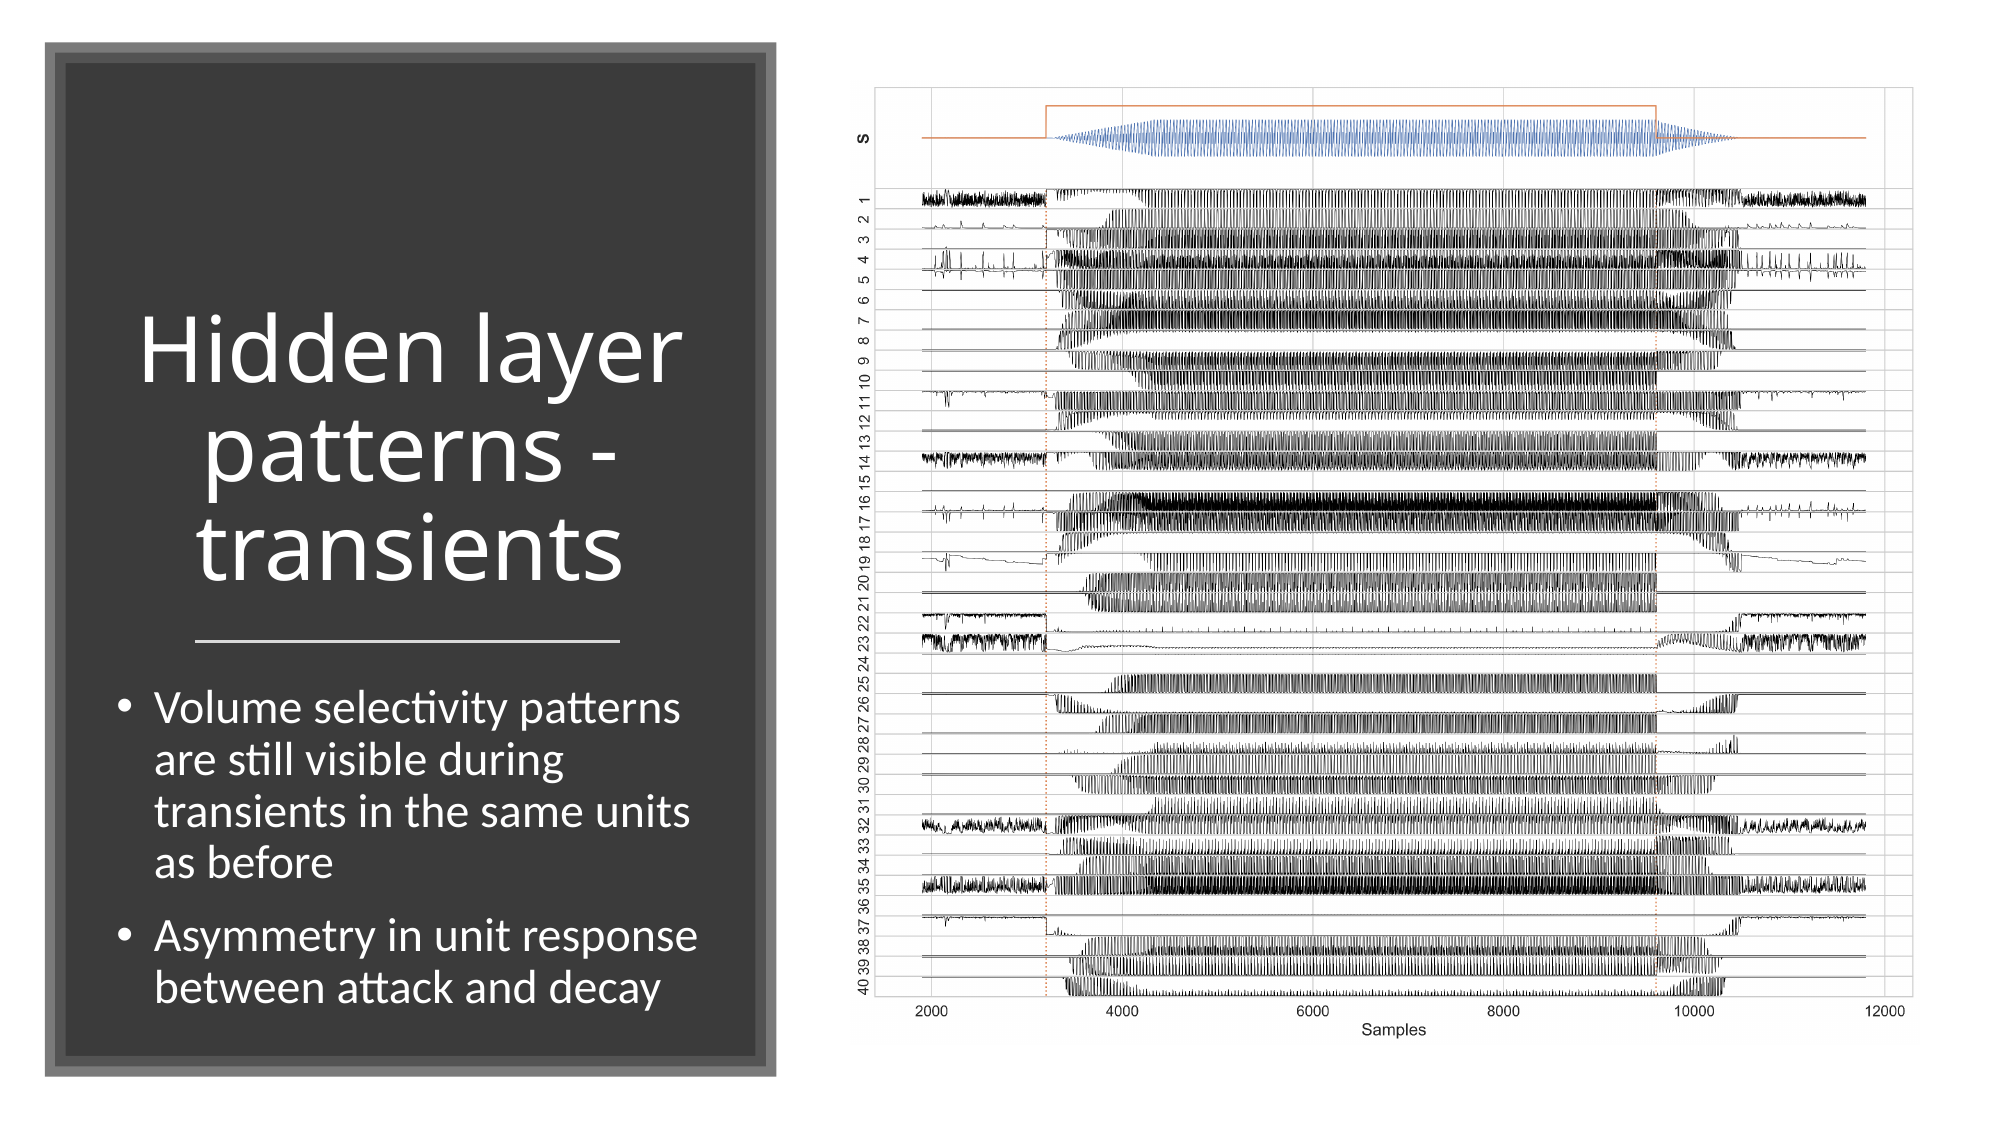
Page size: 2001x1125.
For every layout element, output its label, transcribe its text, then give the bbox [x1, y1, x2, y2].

title Hidden layer patterns - transients [110, 134, 711, 608]
text_box Volume selectivity patterns are still visible during transients in the same units as before Asymmetry in unit response between attack and decay [101, 674, 720, 1109]
text_box [54, 52, 767, 1067]
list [850, 80, 1920, 1045]
